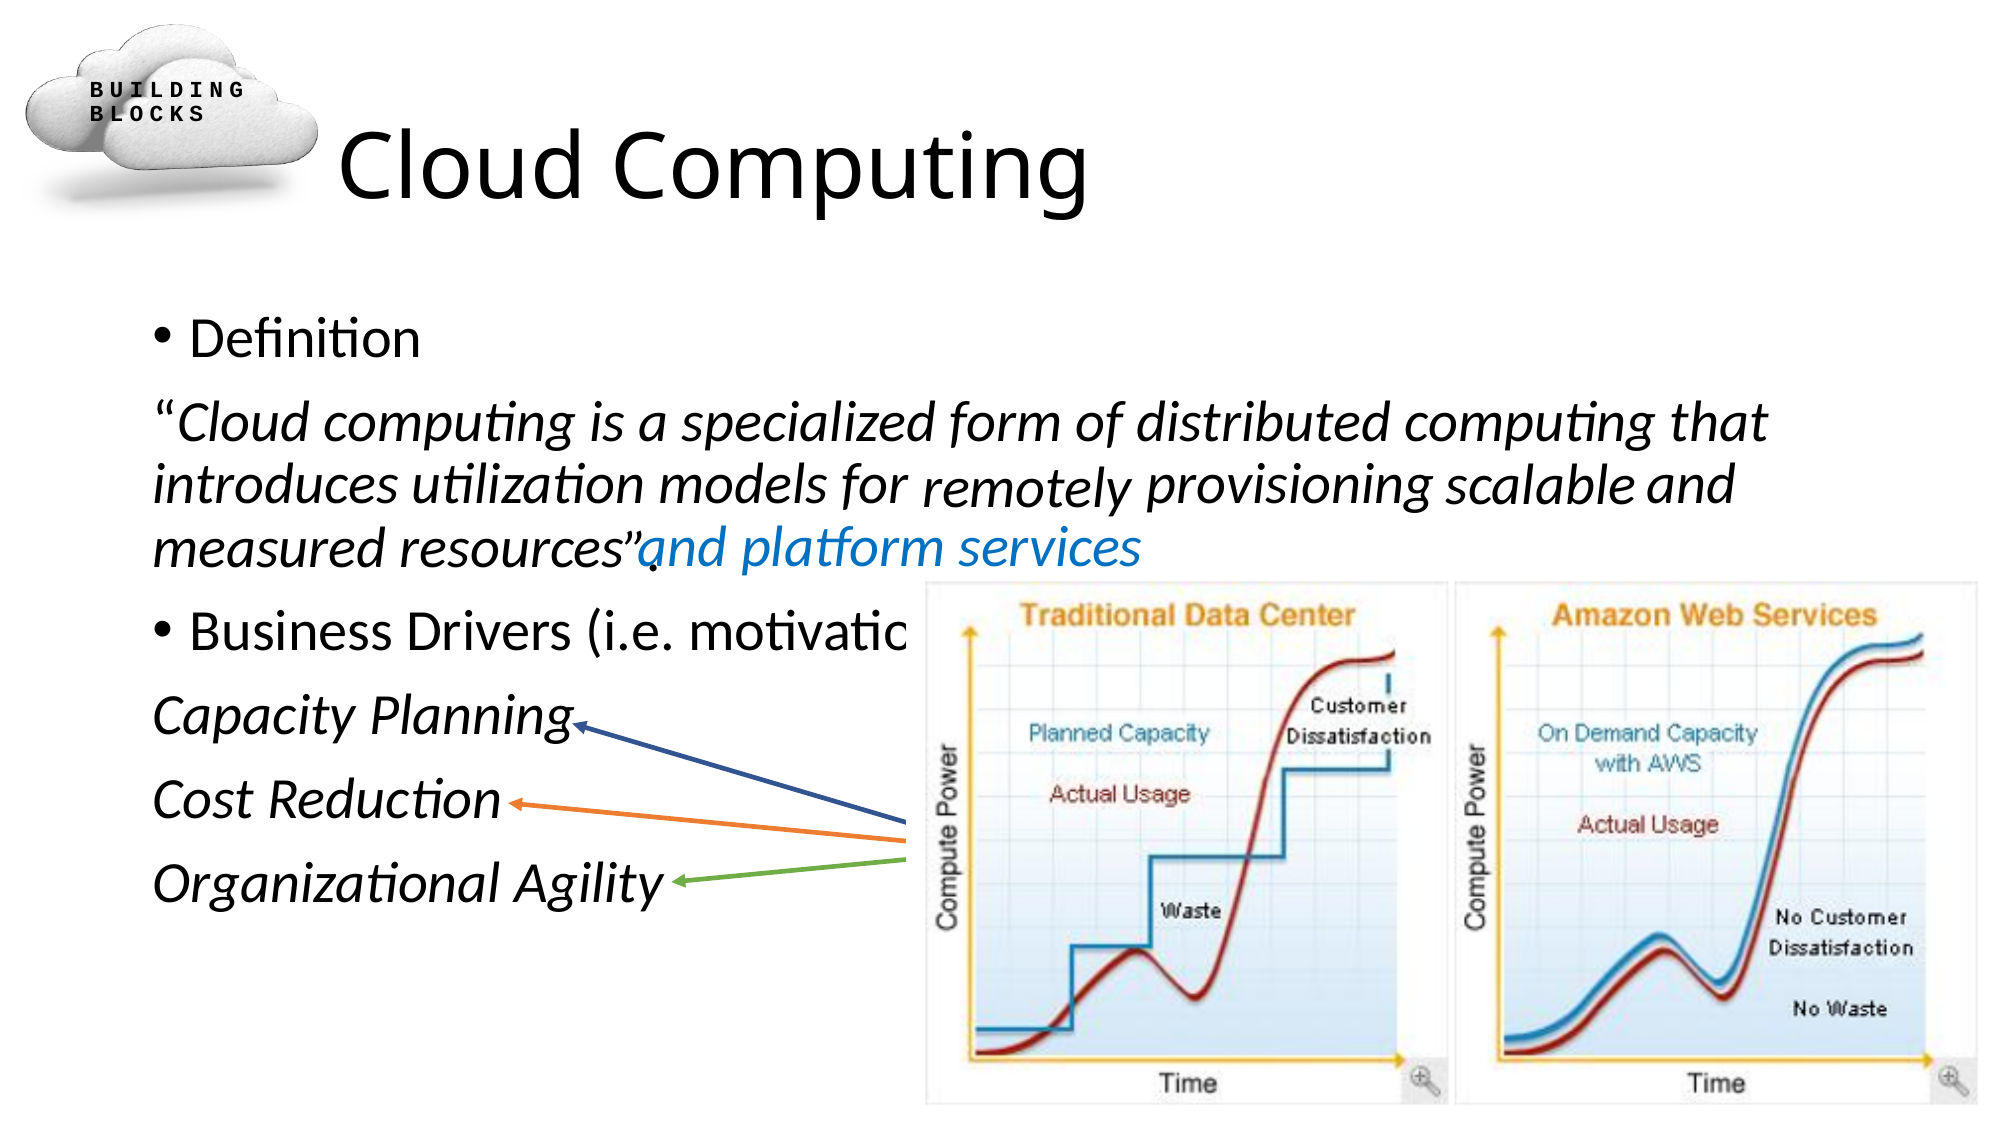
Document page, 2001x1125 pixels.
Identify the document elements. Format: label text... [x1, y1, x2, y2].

list Definition “Cloud computing is a specialized form of distributed computing that introduces utilization models for provisioning and measured resources Business Drivers (i.e. motivation) Capacity Planning Cost Reduction Organizational Agility [137, 299, 1863, 1014]
text_box Lead Strategy – adding capacity to an IT resource in anticipation of demand. Lag Strategy – adding capacity when the IT resource reaches full capacity Match Strategy – adding IT resource capacity in small increments as demand increases. Problems: Accommodate Max Load – over expenditure Moderating expenditure – transaction losses & usage limitations. [572, 721, 905, 824]
text_box IT support of new and expanded business automations an ever-increasing investment Two costs need to be accounted for: Cost of acquiring new infrastructure Operational / maintenance cost Operational overhead represents for large share of IT budgets Operation overheads – technical manpower, upgrades & patches, utility bills – power & cooling, security & access control, administrative & accounting (licensing etc.) [508, 798, 905, 843]
text_box and platform services [623, 500, 1176, 586]
title Cloud Computing [321, 59, 1863, 278]
text_box scalable [1430, 438, 1652, 524]
text_box ”. [608, 505, 678, 591]
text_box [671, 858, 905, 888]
picture [905, 568, 2000, 1125]
text_box remotely [907, 441, 1147, 500]
picture [21, 0, 322, 223]
